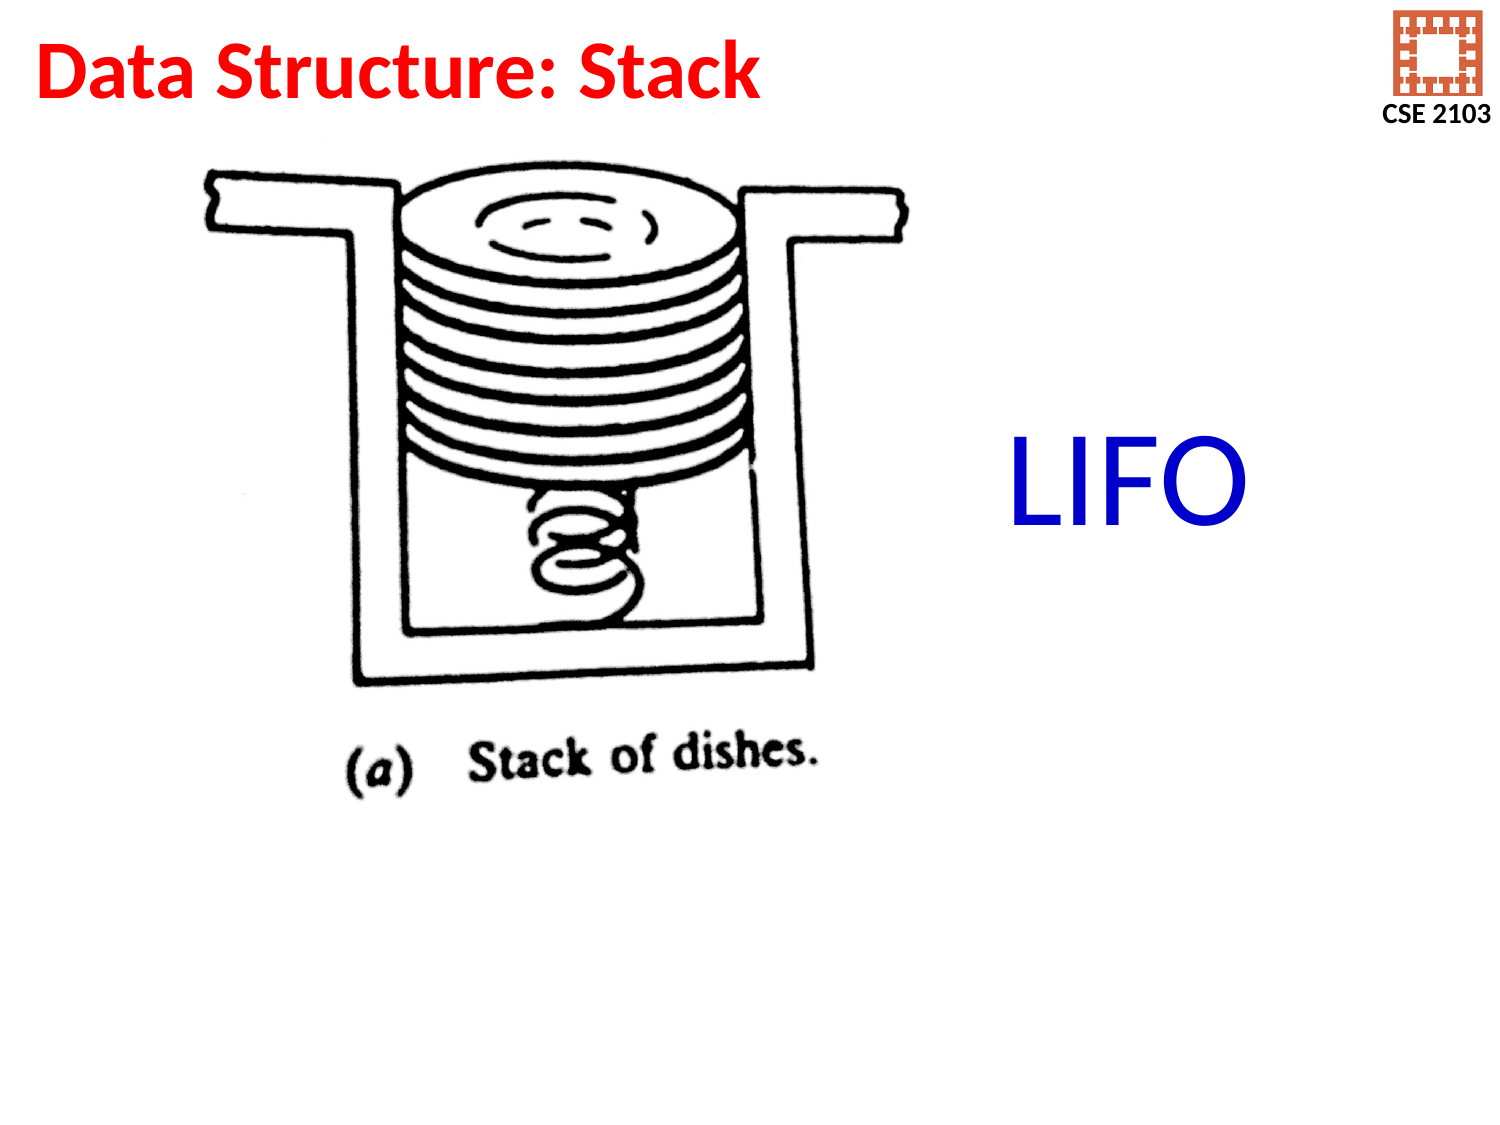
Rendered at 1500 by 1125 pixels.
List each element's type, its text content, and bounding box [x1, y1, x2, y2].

text_box Data Structure: Stack [20, 7, 965, 123]
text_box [1367, 8, 1500, 138]
picture [179, 111, 927, 829]
text_box LIFO [990, 381, 1318, 561]
